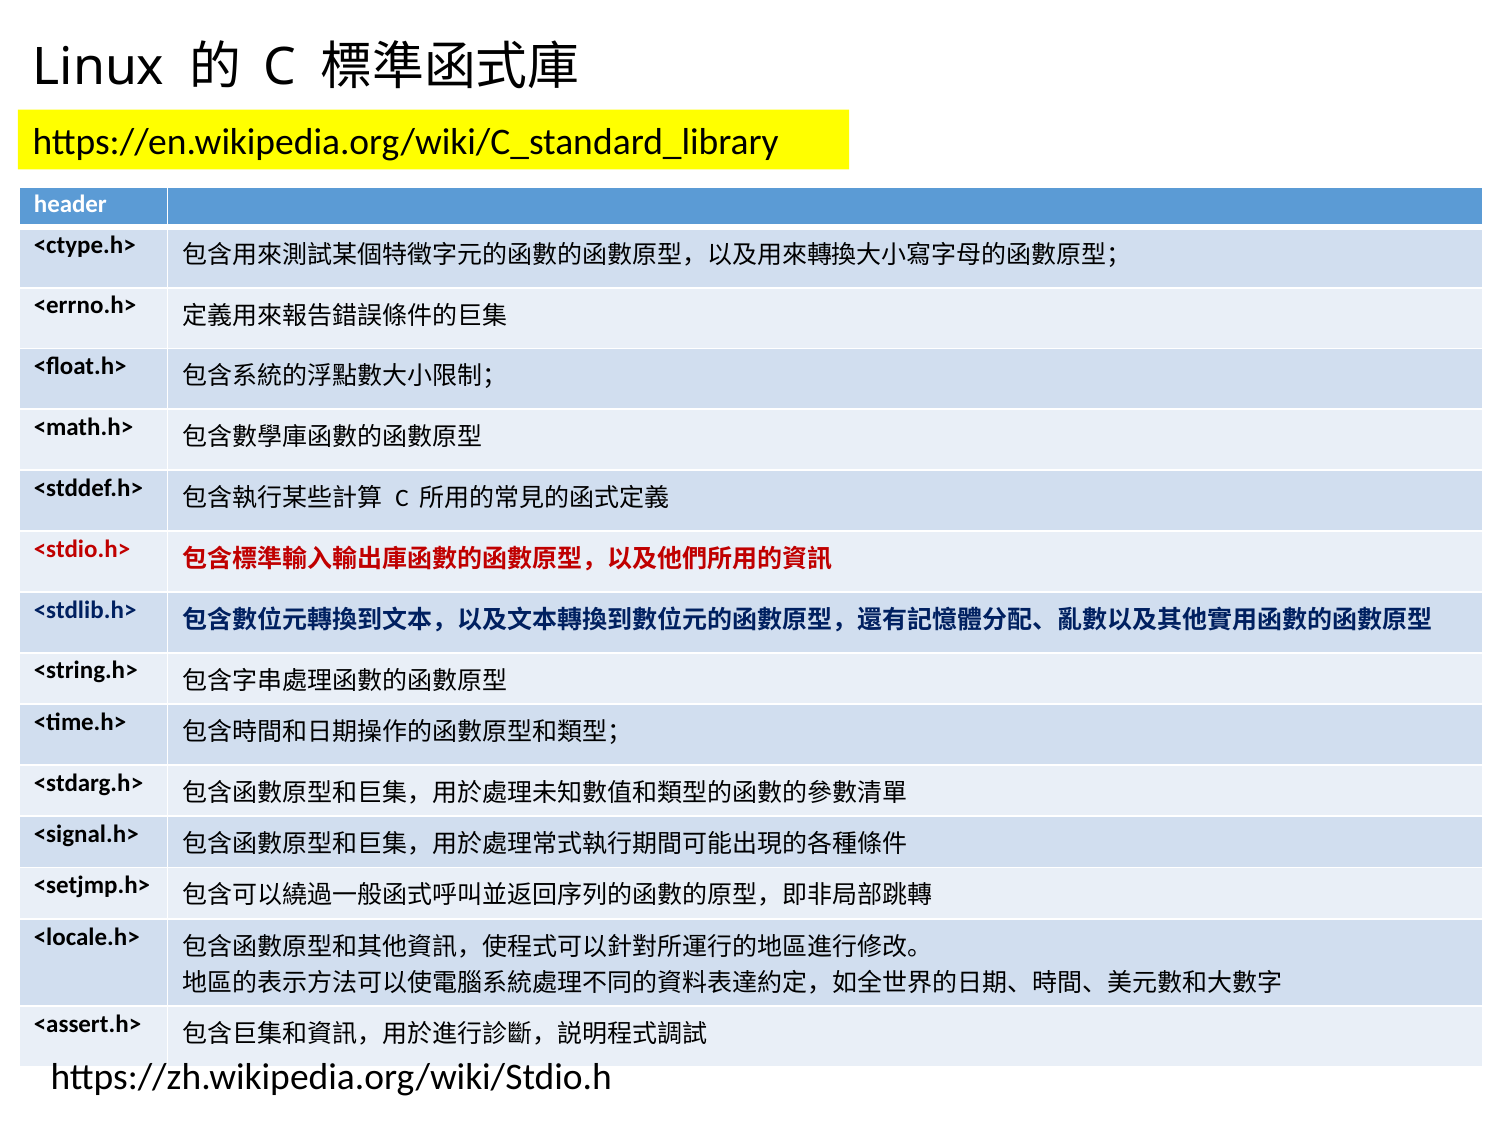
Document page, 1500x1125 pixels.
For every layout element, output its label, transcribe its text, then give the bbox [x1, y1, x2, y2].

table_cell 包含系統的浮點數大小限制； [168, 349, 1482, 408]
table_cell <stddef.h> [20, 471, 167, 530]
table_cell <stdlib.h> [20, 593, 167, 652]
table_cell 包含用來測試某個特徵字元的函數的函數原型，以及用來轉換大小寫字母的函數原型； [168, 230, 1482, 287]
table_cell 包含字串處理函數的函數原型 [168, 654, 1482, 703]
table_cell 包含標準輸入輸出庫函數的函數原型，以及他們所用的資訊 [168, 532, 1482, 591]
table_cell 包含巨集和資訊，用於進行診斷，説明程式調試 [168, 1007, 1482, 1066]
table_cell 定義用來報告錯誤條件的巨集 [168, 289, 1482, 348]
table_cell <stdio.h> [20, 532, 167, 591]
title Linux 的 C 標準函式庫 [17, 26, 616, 109]
table_cell <errno.h> [20, 289, 167, 348]
table_cell 包含數位元轉換到文本，以及文本轉換到數位元的函數原型，還有記憶體分配、亂數以及其他實用函數的函數原型 [168, 593, 1482, 652]
table_cell <stdarg.h> [20, 766, 167, 815]
table_cell 包含可以繞過一般函式呼叫並返回序列的函數的原型，即非局部跳轉 [168, 868, 1482, 918]
table_header header [20, 188, 167, 224]
table_cell <math.h> [20, 410, 167, 469]
table_cell <signal.h> [20, 817, 167, 867]
table_cell <locale.h> [20, 920, 167, 1005]
table_cell <float.h> [20, 349, 167, 408]
table_cell <string.h> [20, 654, 167, 703]
table_cell 包含函數原型和巨集，用於處理常式執行期間可能出現的各種條件 [168, 817, 1482, 867]
text_box https://en.wikipedia.org/wiki/C_standard_library [17, 109, 850, 170]
text_box https://zh.wikipedia.org/wiki/Stdio.h [35, 1044, 628, 1105]
table_cell <assert.h> [20, 1007, 167, 1066]
table_cell 包含時間和日期操作的函數原型和類型； [168, 705, 1482, 764]
table_cell <time.h> [20, 705, 167, 764]
table_cell 包含執行某些計算 C 所用的常見的函式定義 [168, 471, 1482, 530]
table_cell <setjmp.h> [20, 868, 167, 918]
table_cell <ctype.h> [20, 230, 167, 287]
table_cell 包含數學庫函數的函數原型 [168, 410, 1482, 469]
table_cell 包含函數原型和其他資訊，使程式可以針對所運行的地區進行修改。 地區的表示方法可以使電腦系統處理不同的資料表達約定，如全世界的日期、時間、美元數和大數字 [168, 920, 1482, 1005]
table_header [168, 188, 1482, 224]
table_cell 包含函數原型和巨集，用於處理未知數值和類型的函數的參數清單 [168, 766, 1482, 815]
